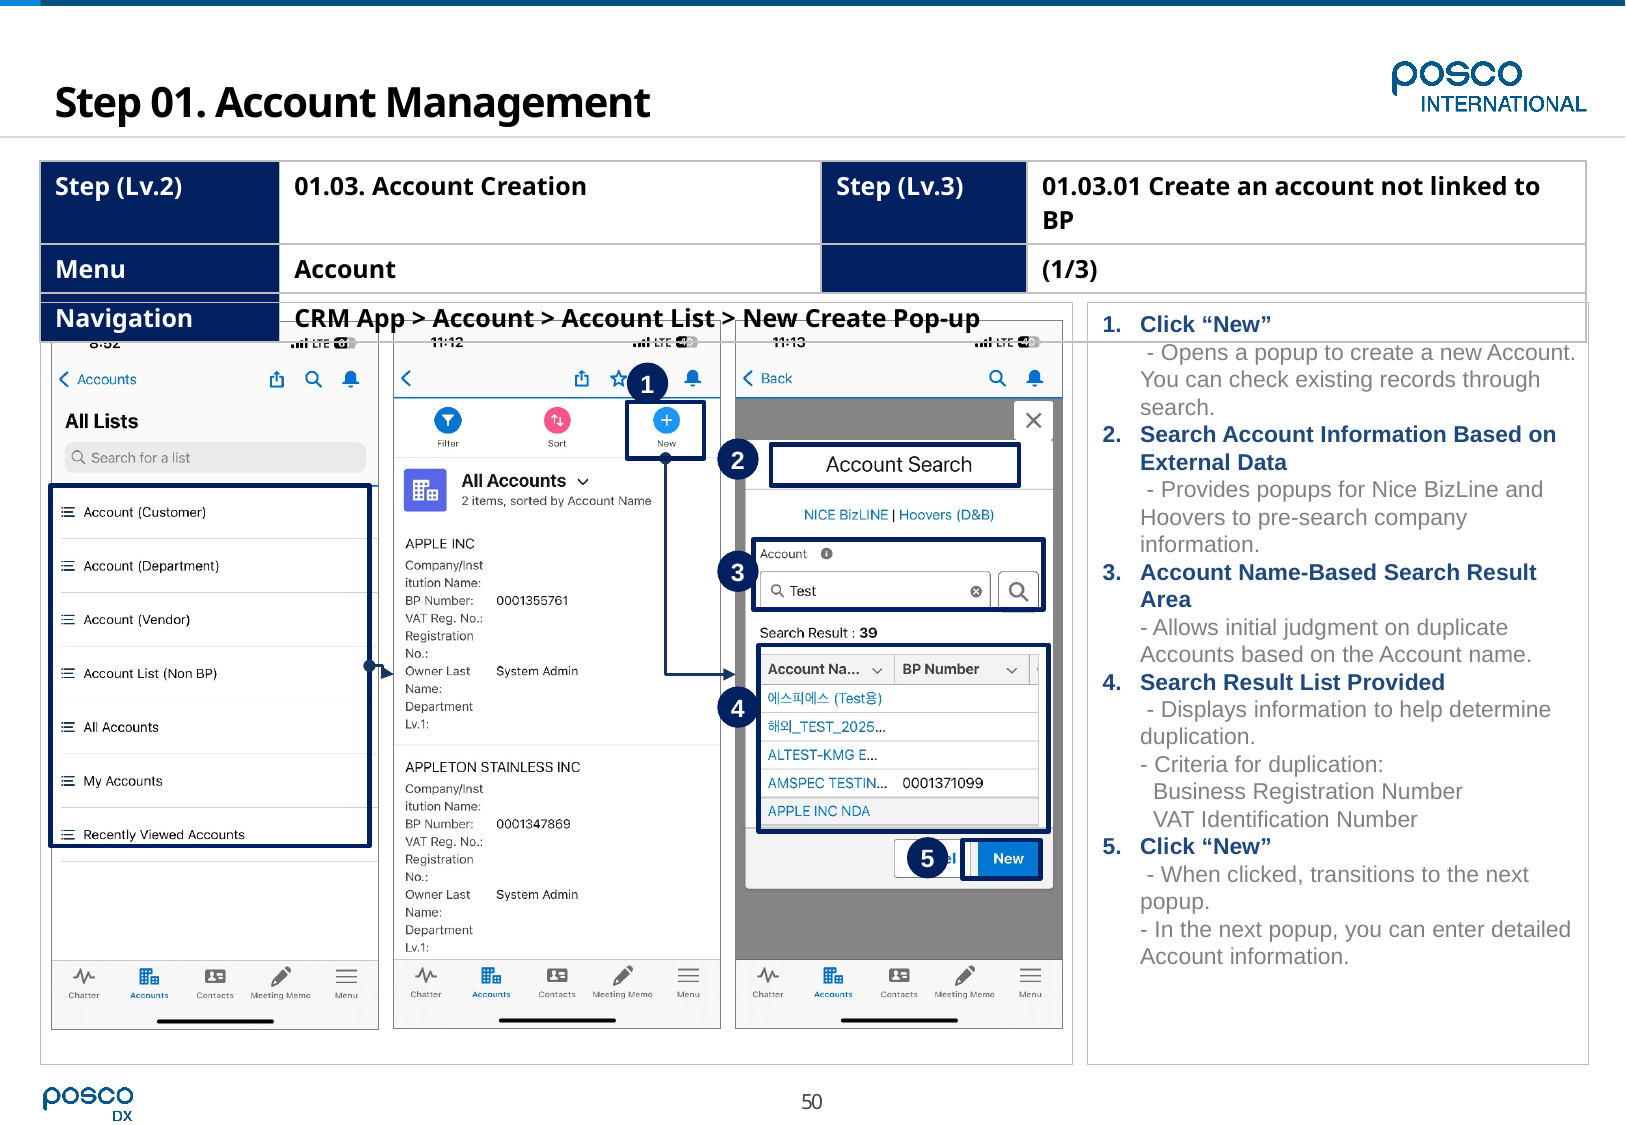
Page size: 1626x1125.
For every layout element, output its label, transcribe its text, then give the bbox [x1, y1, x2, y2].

text_box 2 [721, 438, 735, 480]
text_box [369, 665, 394, 675]
table_cell [822, 245, 1026, 292]
table_cell Navigation [41, 294, 279, 302]
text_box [592, 531, 809, 602]
text_box Click “New” - Opens a popup to create a new Account. You can check existing records through search. Search Account Information Based on External Data - Provides popups for Nice BizLine and Hoovers to pre-search company information. Account Name-Based Search Result Area - Allows initial judgment on duplicate Accounts based on the Account name. Search Result List Provided - Displays information to help determine duplication. - Criteria for duplication: Business Registration Number VAT Identification Number Click “New” - When clicked, transitions to the next popup. - In the next popup, you can enter detailed Account information. [1087, 302, 1589, 1065]
text_box [40, 302, 1073, 1065]
picture [1391, 59, 1587, 113]
table_header 01.03. Account Creation [280, 162, 820, 243]
table_header Step (Lv.3) [822, 162, 1026, 243]
table_header 01.03.01 Create an account not linked to BP [1028, 162, 1585, 243]
picture [43, 1087, 133, 1121]
table_cell Account [280, 245, 820, 292]
table_cell Menu [41, 245, 279, 292]
picture [0, 0, 41, 6]
picture [51, 321, 379, 1030]
table_cell CRM App > Account > Account List > New Create Pop-up [280, 294, 1585, 341]
table_header Step (Lv.2) [41, 162, 279, 243]
text_box 4 [721, 686, 735, 728]
text_box Step 01. Account Management [39, 68, 685, 115]
picture [393, 320, 721, 1029]
picture [735, 320, 1063, 1029]
table_cell (1/3) [1028, 245, 1585, 292]
